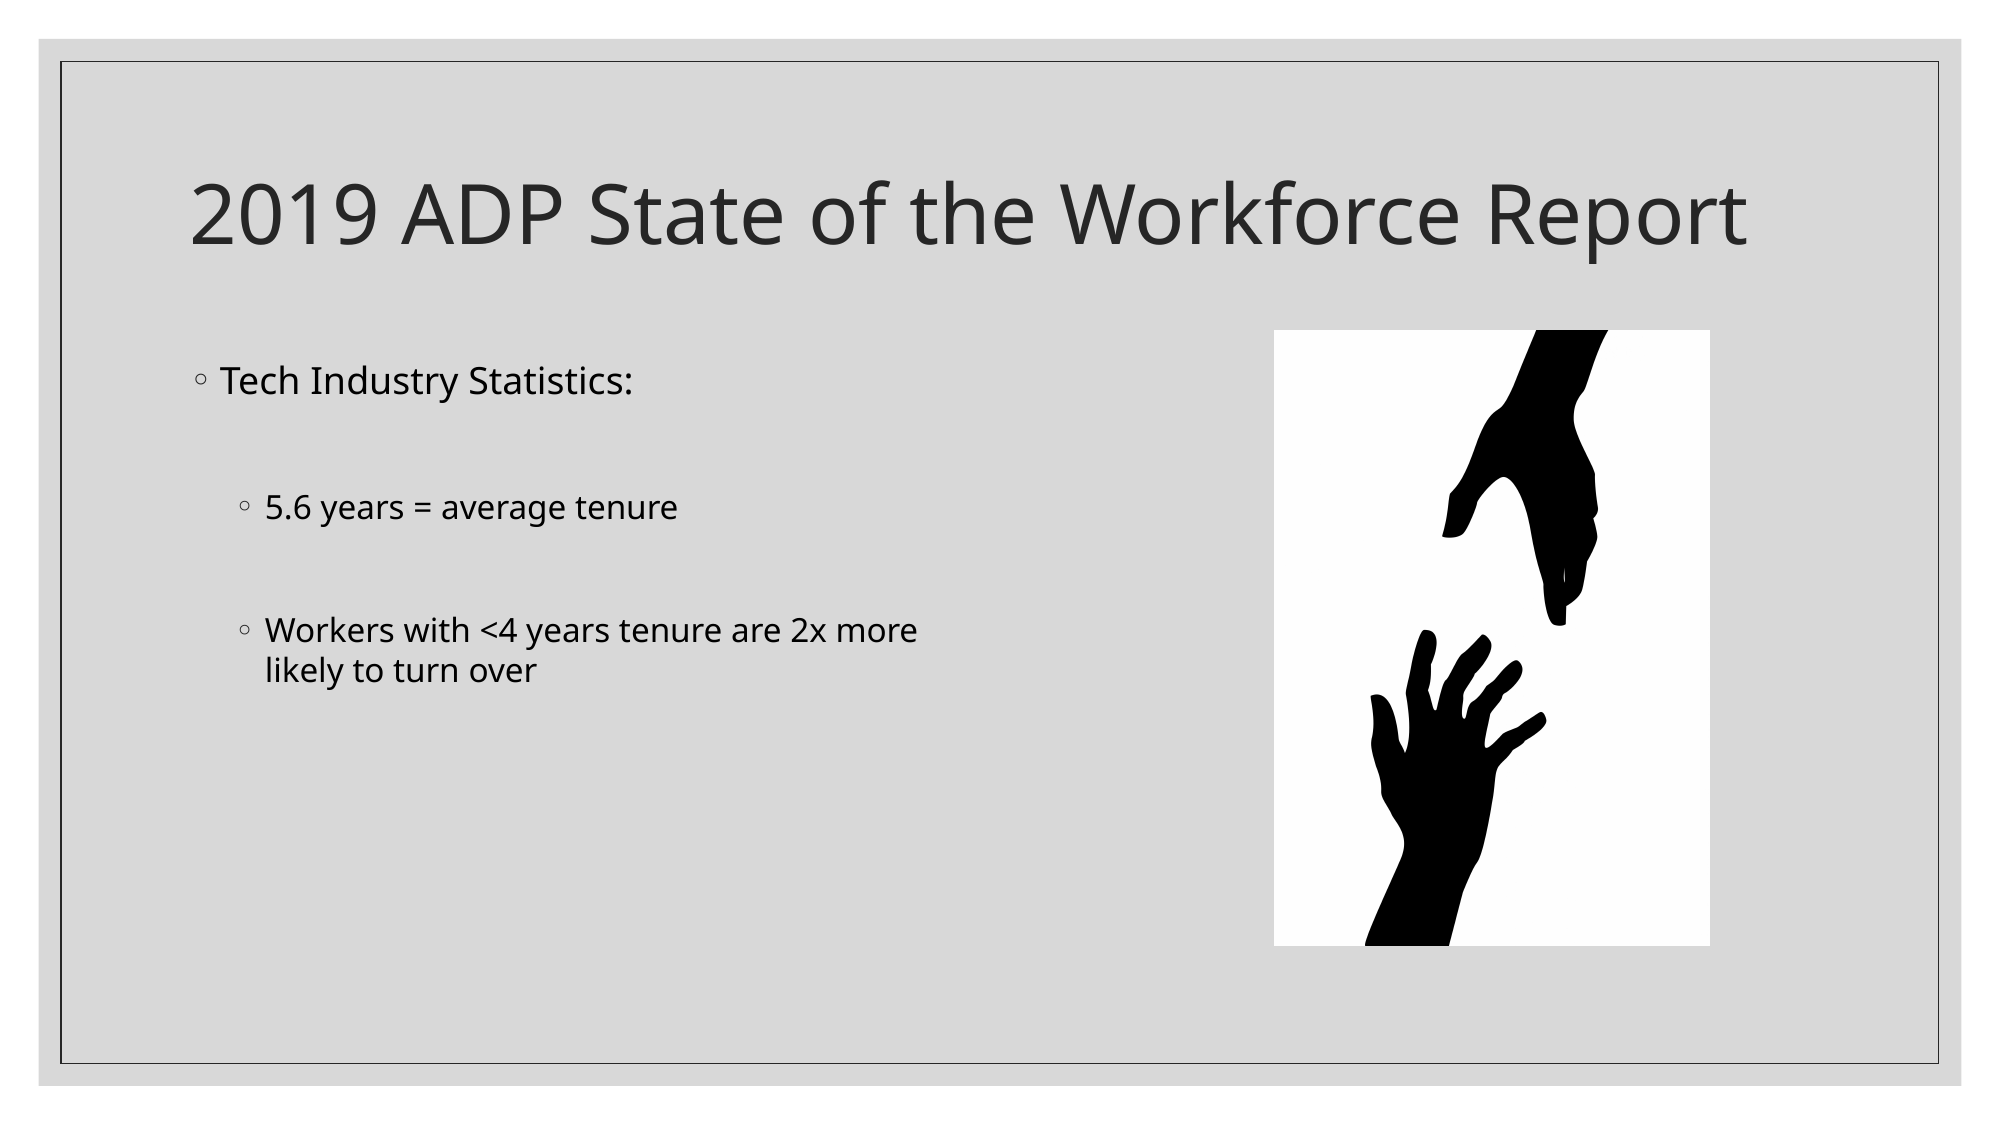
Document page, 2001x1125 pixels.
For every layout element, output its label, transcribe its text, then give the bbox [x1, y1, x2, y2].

title 2019 ADP State of the Workforce Report [174, 105, 1825, 331]
list Tech Industry Statistics: 5.6 years = average tenure Workers with <4 years tenure are 2x more likely to turn over [174, 345, 940, 960]
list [1274, 330, 1710, 946]
